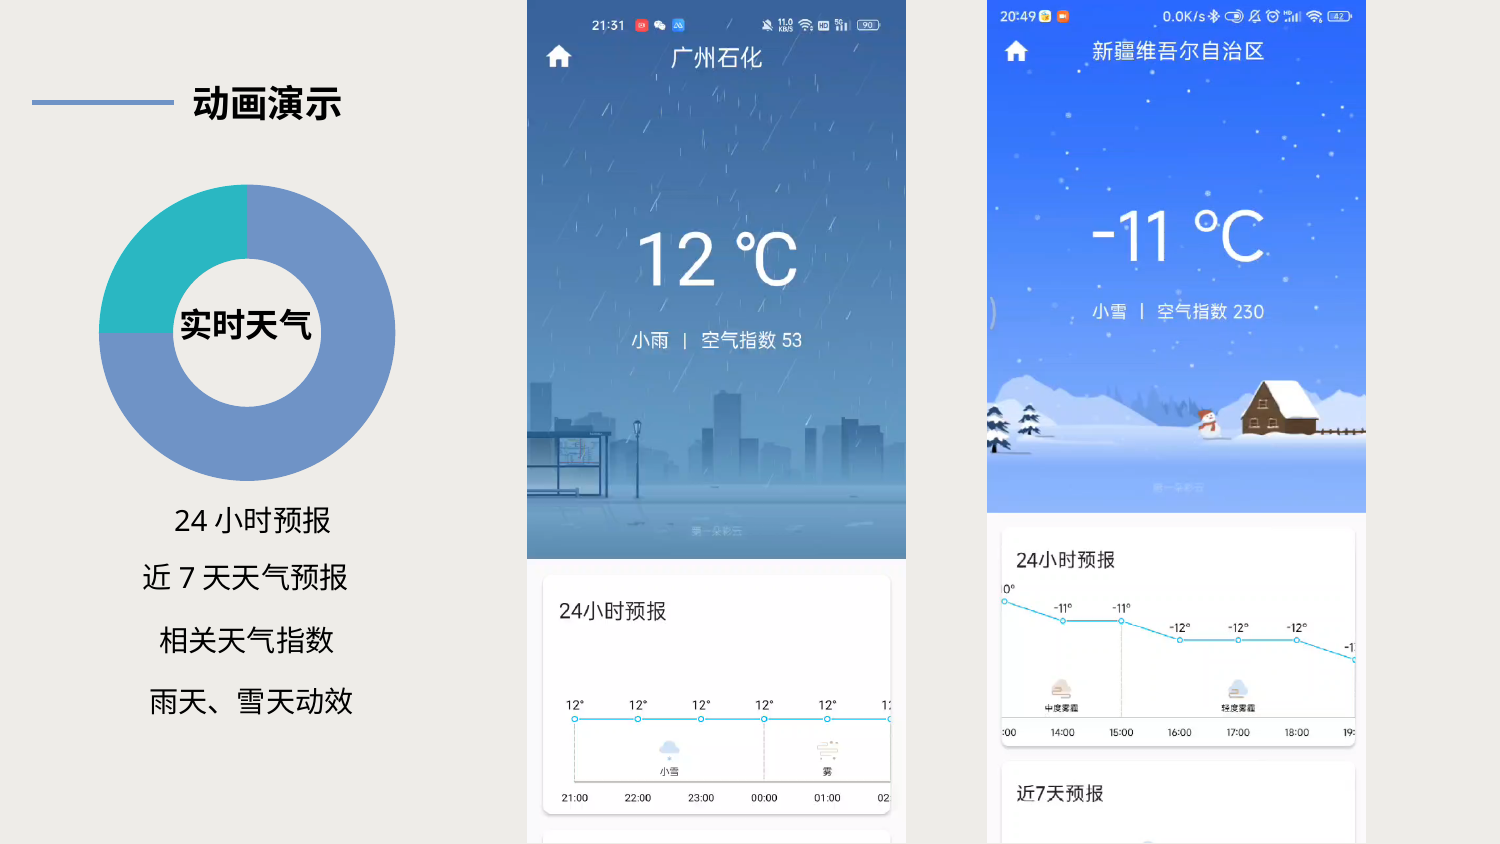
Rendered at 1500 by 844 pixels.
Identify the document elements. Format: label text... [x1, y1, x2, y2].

text_box 雨天、雪天动效 [134, 676, 369, 726]
text_box 24小时预报 [159, 494, 347, 545]
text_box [526, 0, 907, 844]
text_box 近7天天气预报 [128, 552, 364, 602]
text_box 相关天气指数 [144, 614, 350, 665]
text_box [32, 72, 399, 133]
chart [74, 178, 420, 488]
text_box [986, 0, 1367, 844]
